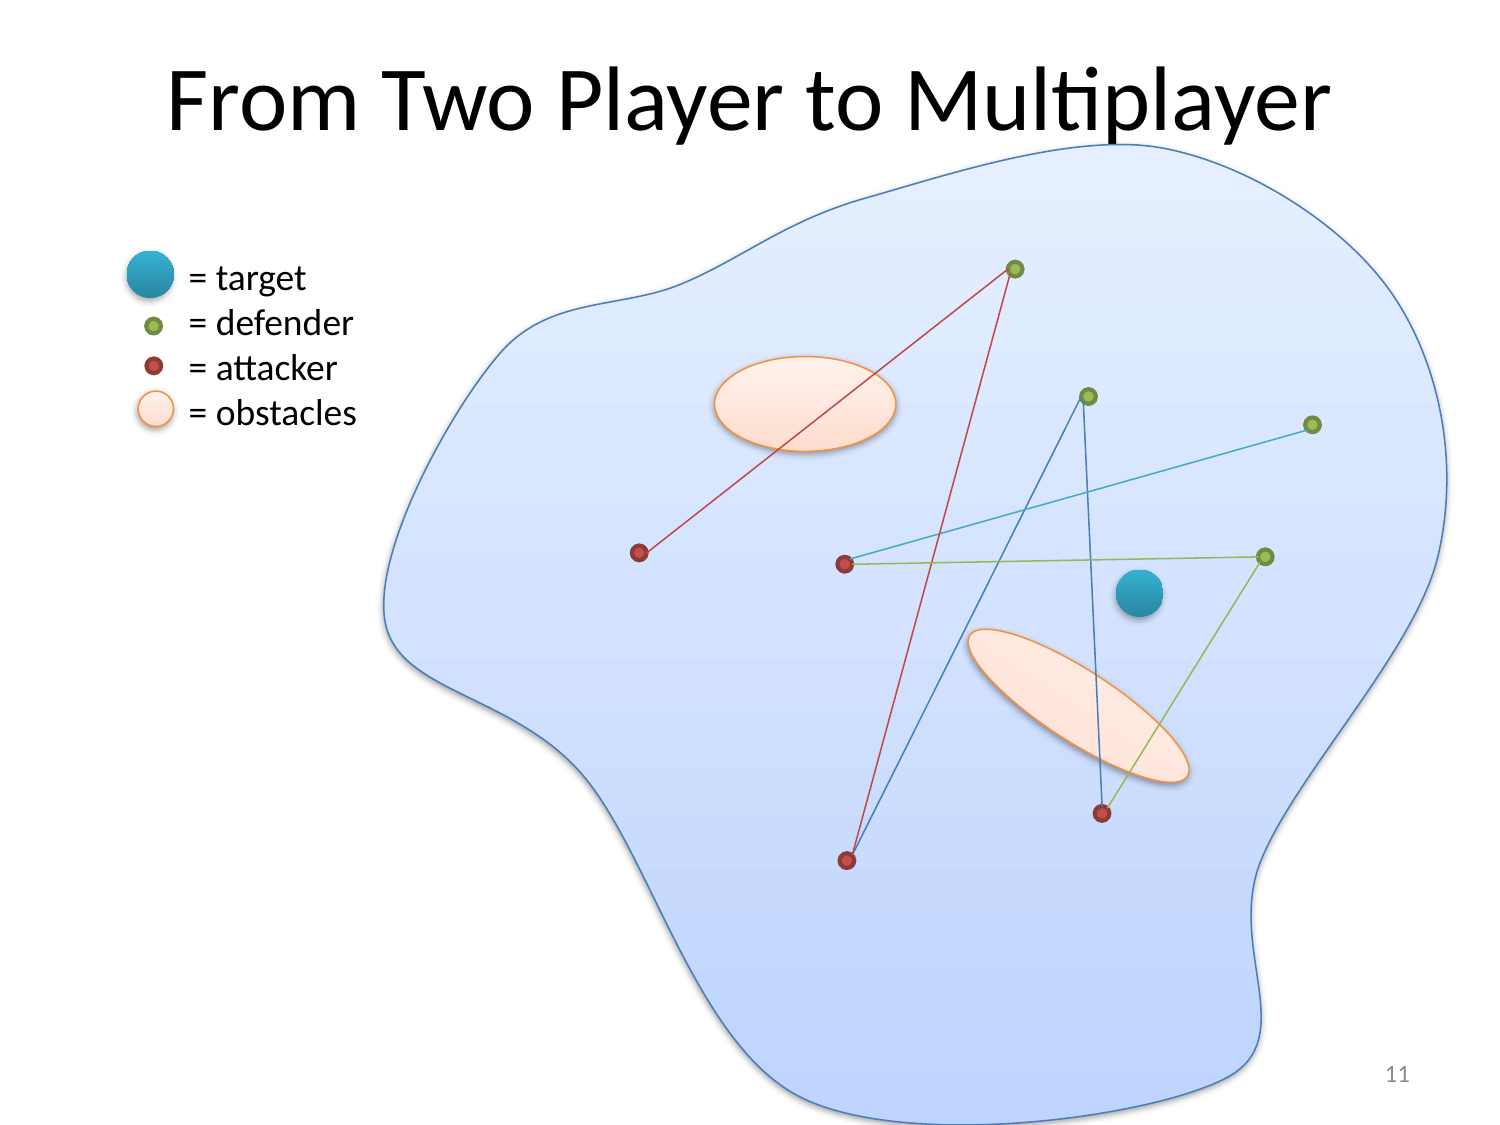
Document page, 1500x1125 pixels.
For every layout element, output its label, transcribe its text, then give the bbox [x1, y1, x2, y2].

title From Two Player to Multiplayer [75, 0, 1425, 188]
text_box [126, 144, 1448, 1125]
